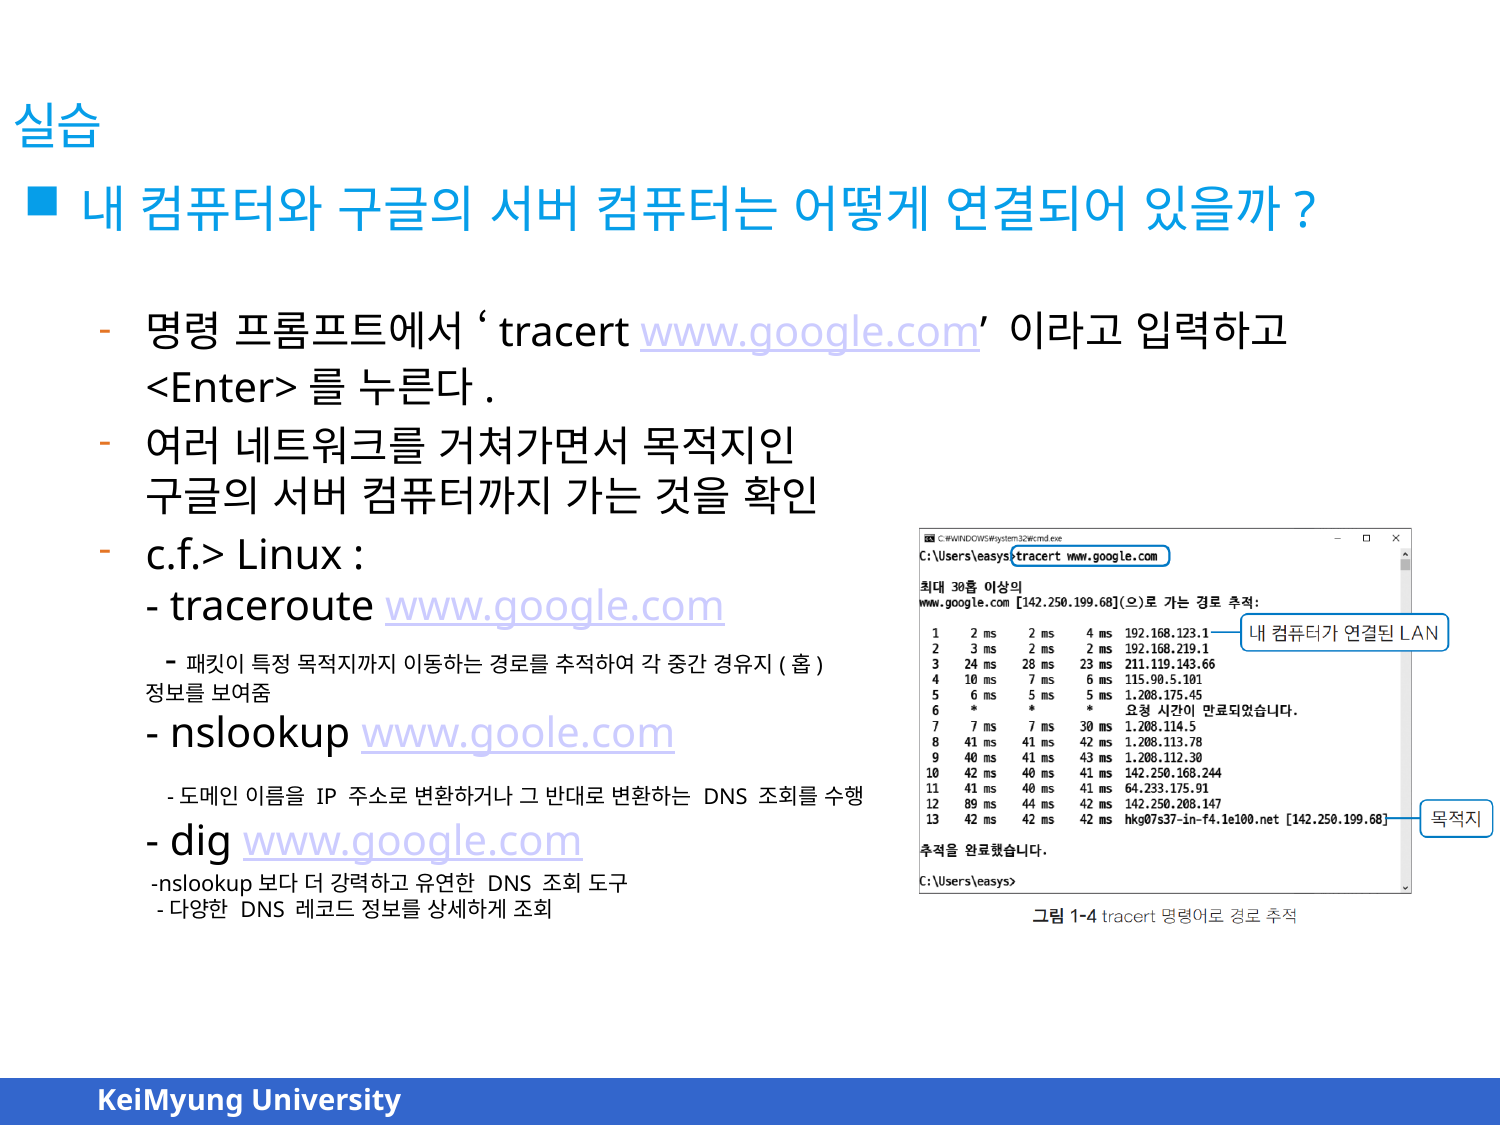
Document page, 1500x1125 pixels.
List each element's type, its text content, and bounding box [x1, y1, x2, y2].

text_box 실습 [1, 92, 1059, 161]
list 내 컴퓨터와 구글의 서버 컴퓨터는 어떻게 연결되어 있을까? 명령 프롬프트에서 ‘tracert www.google.com’ 이라고 입력하고 <Enter>를 누른다. 여러 네트워크를 거쳐가면서 목적지인 구글의 서버 컴퓨터까지 가는 것을 확인 c.f.> Linux : - traceroute www.google.com -패킷이 특정 목적지까지 이동하는 경로를 추적하여 각 중간 경유지(홉) 정보를 보여줌 - nslookup www.goole.com -도메인 이름을 IP 주소로 변환하거나 그 반대로 변환하는 DNS 조회를 수행 - dig www.google.com -nslookup보다 더 강력하고 유연한 DNS 조회 도구 -다양한 DNS 레코드 정보를 상세하게 조회 [12, 171, 1459, 1095]
picture [900, 517, 1500, 939]
